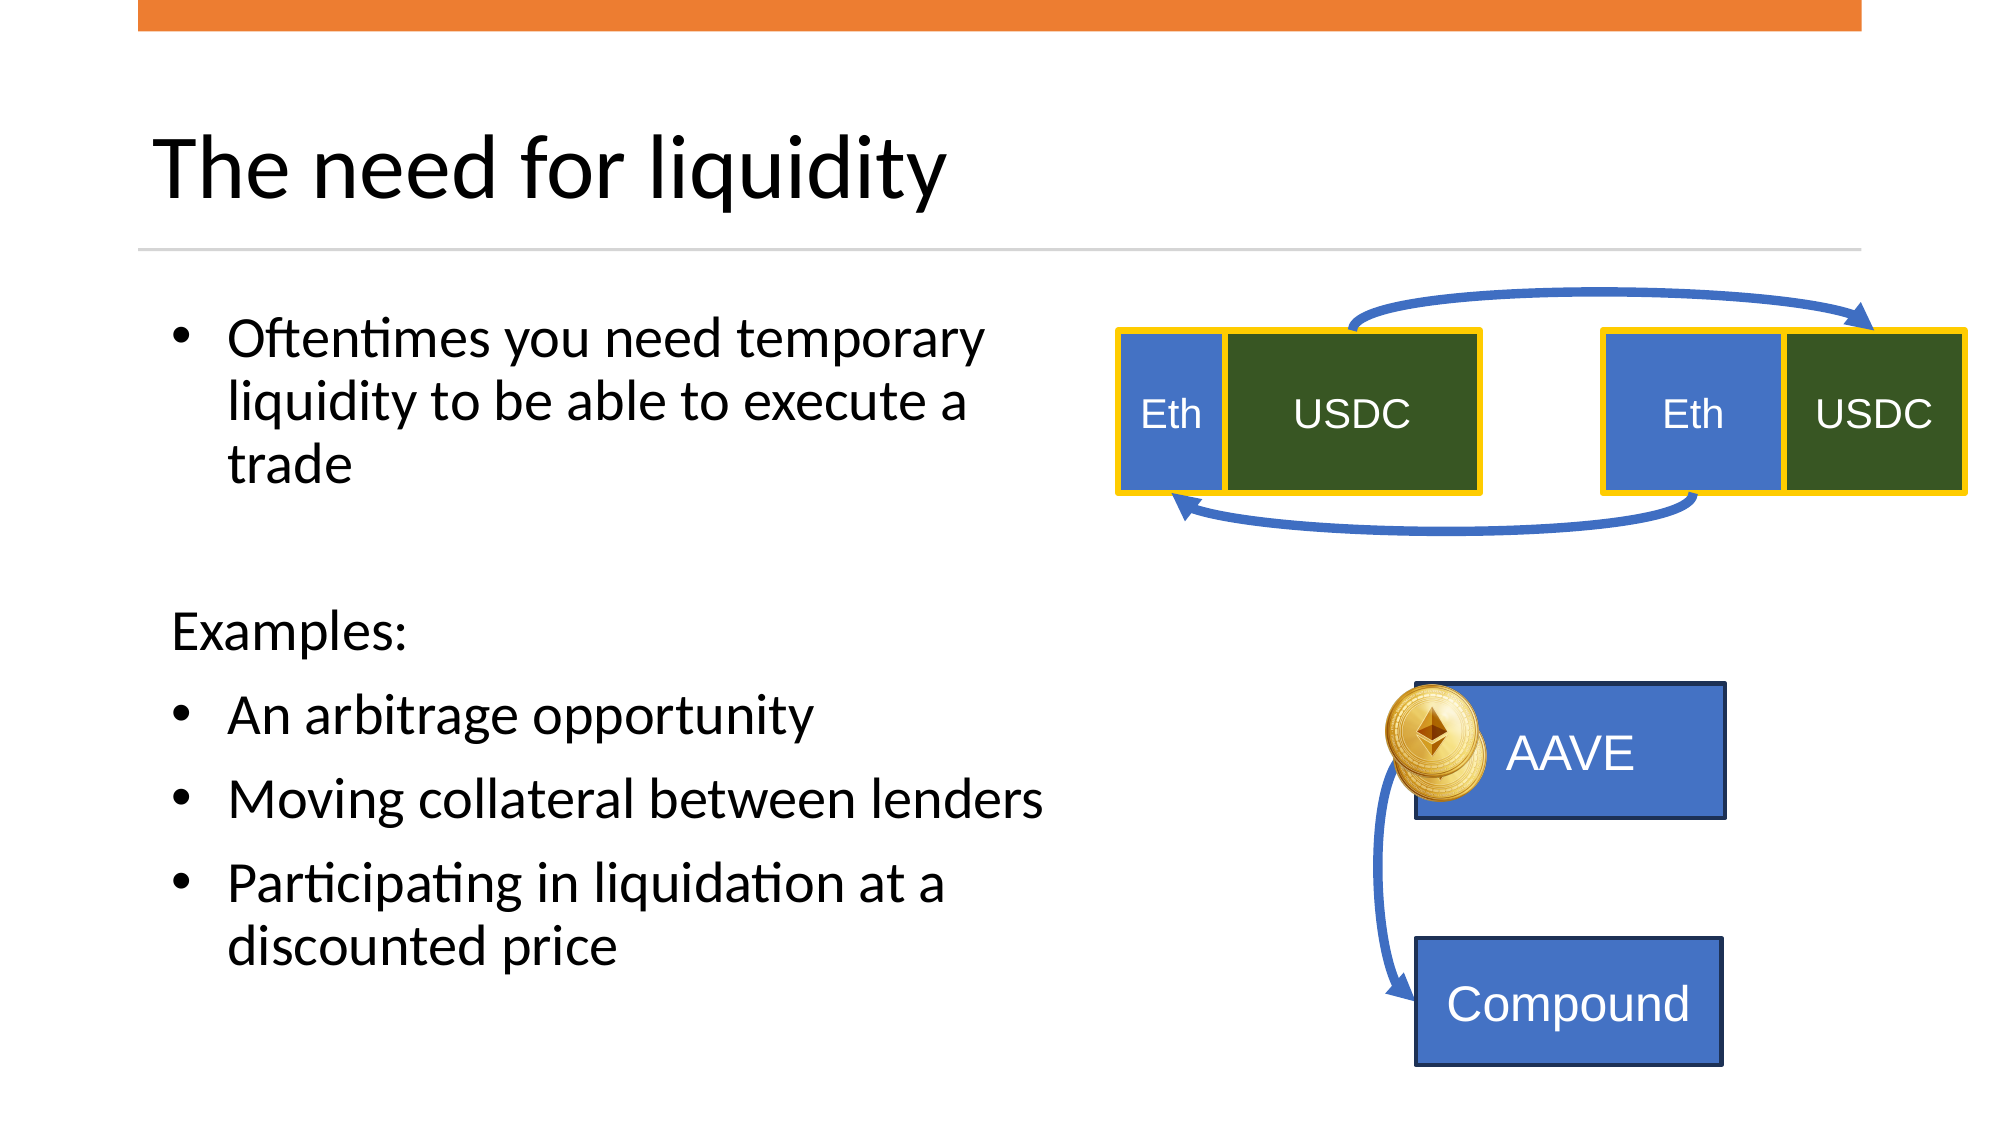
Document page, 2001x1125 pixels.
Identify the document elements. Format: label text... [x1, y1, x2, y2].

list Oftentimes you need temporary liquidity to be able to execute a trade Examples: An arbitrage opportunity Moving collateral between lenders Participating in liquidation at a discounted price [137, 299, 1102, 1014]
text_box [138, 0, 1862, 32]
text_box [138, 248, 1862, 252]
title The need for liquidity [137, 59, 1863, 278]
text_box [1385, 683, 1726, 1066]
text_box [1117, 329, 1965, 495]
